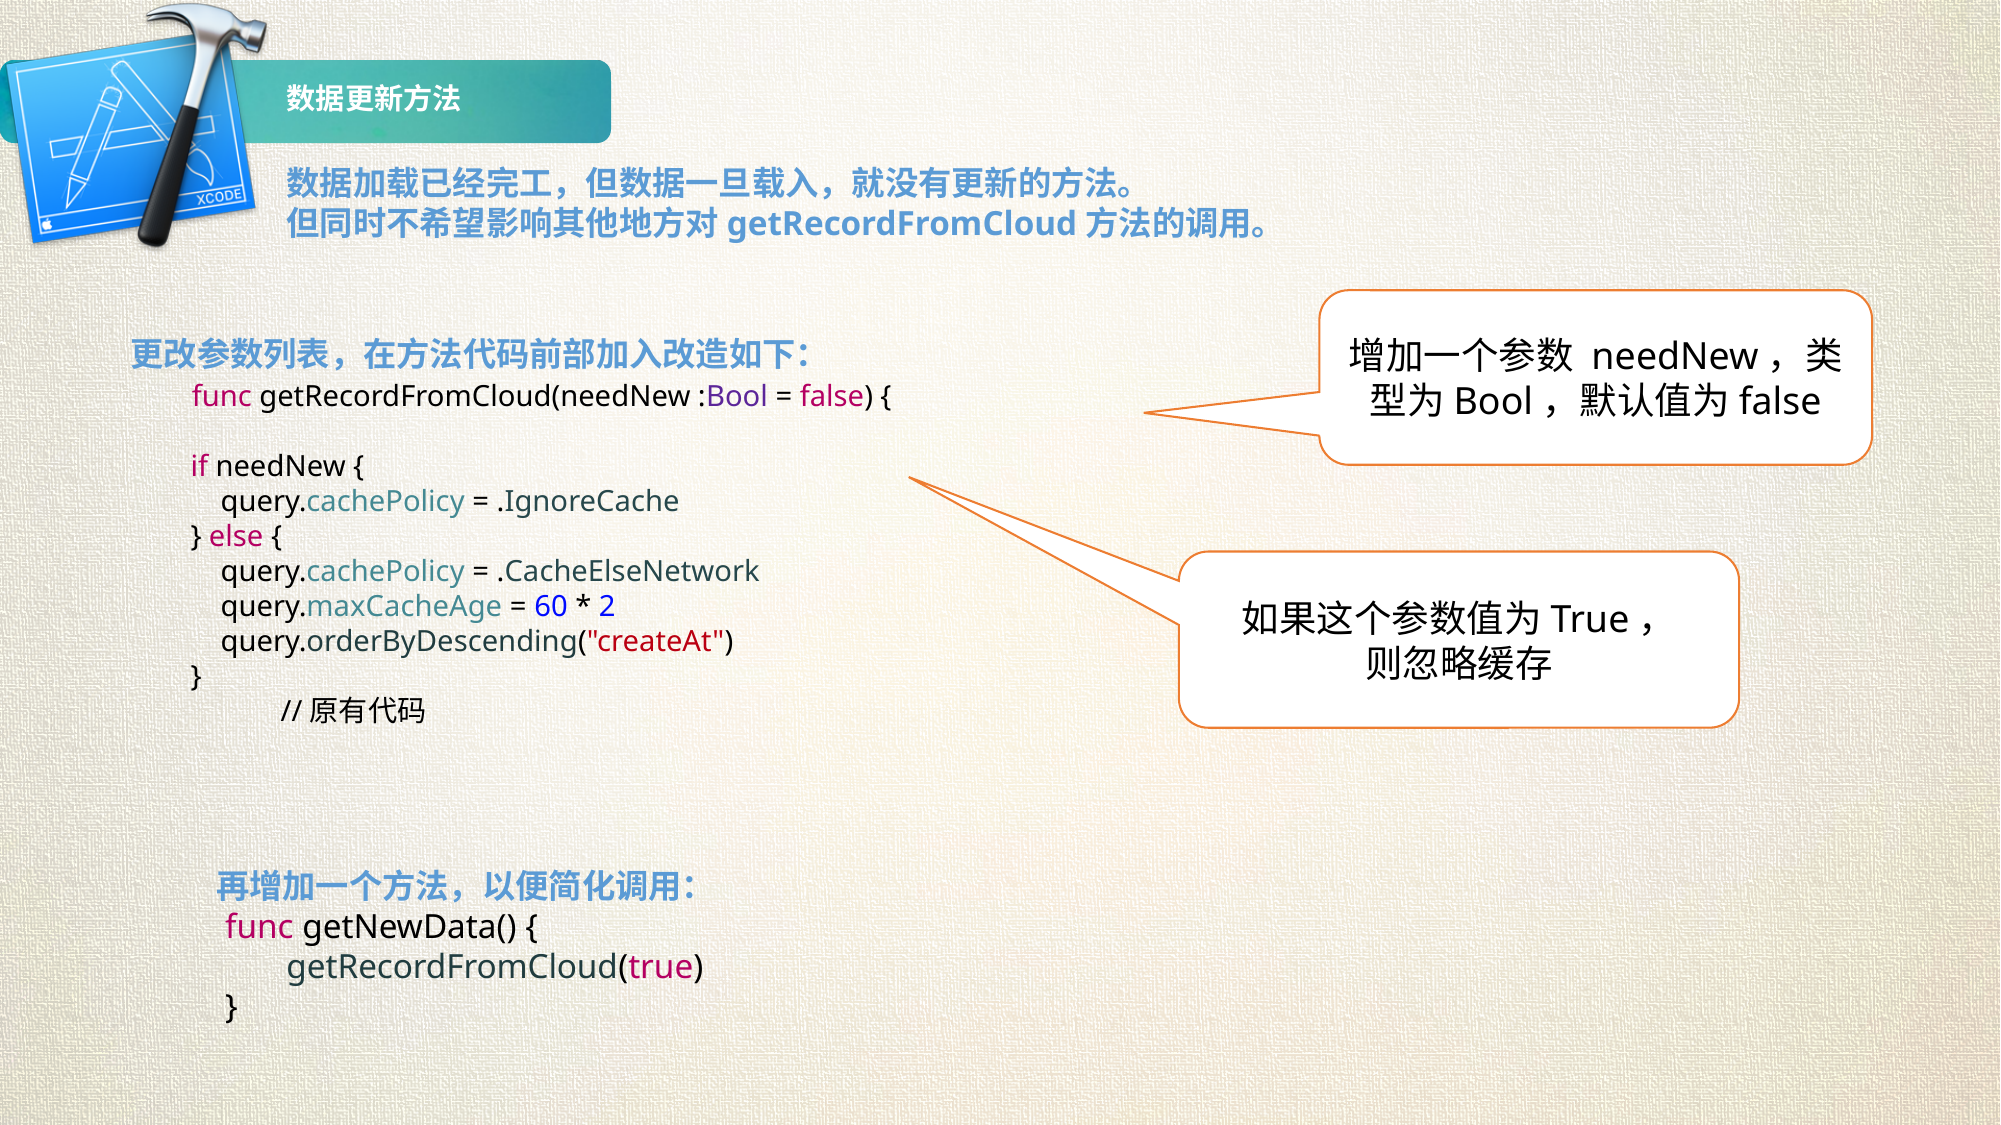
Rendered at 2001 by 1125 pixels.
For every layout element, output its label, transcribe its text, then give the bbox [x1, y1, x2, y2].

text_box 数据加载已经完工，但数据一旦载入，就没有更新的方法。 但同时不希望影响其他地方对getRecordFromCloud方法的调用。 [272, 155, 1920, 250]
text_box 再增加一个方法，以便简化调用： func getNewData() { getRecordFromCloud(true) } [201, 857, 1850, 1033]
text_box 如果这个参数值为True， 则忽略缓存 [908, 476, 1741, 729]
text_box 更改参数列表，在方法代码前部加入改造如下： func getRecordFromCloud(needNew :Bool = false) { if needNew { query.cachePolicy = .IgnoreCache } else { query.cachePolicy = .CacheElseNetwork query.maxCacheAge = 60 * 2 query.orderByDescending("createAt") } //原有代码 [115, 325, 2000, 735]
text_box 增加一个参数 needNew，类型为Bool，默认值为false [1143, 289, 1874, 466]
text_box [272, 72, 611, 170]
picture [0, 0, 2000, 1125]
text_box [272, 59, 613, 135]
